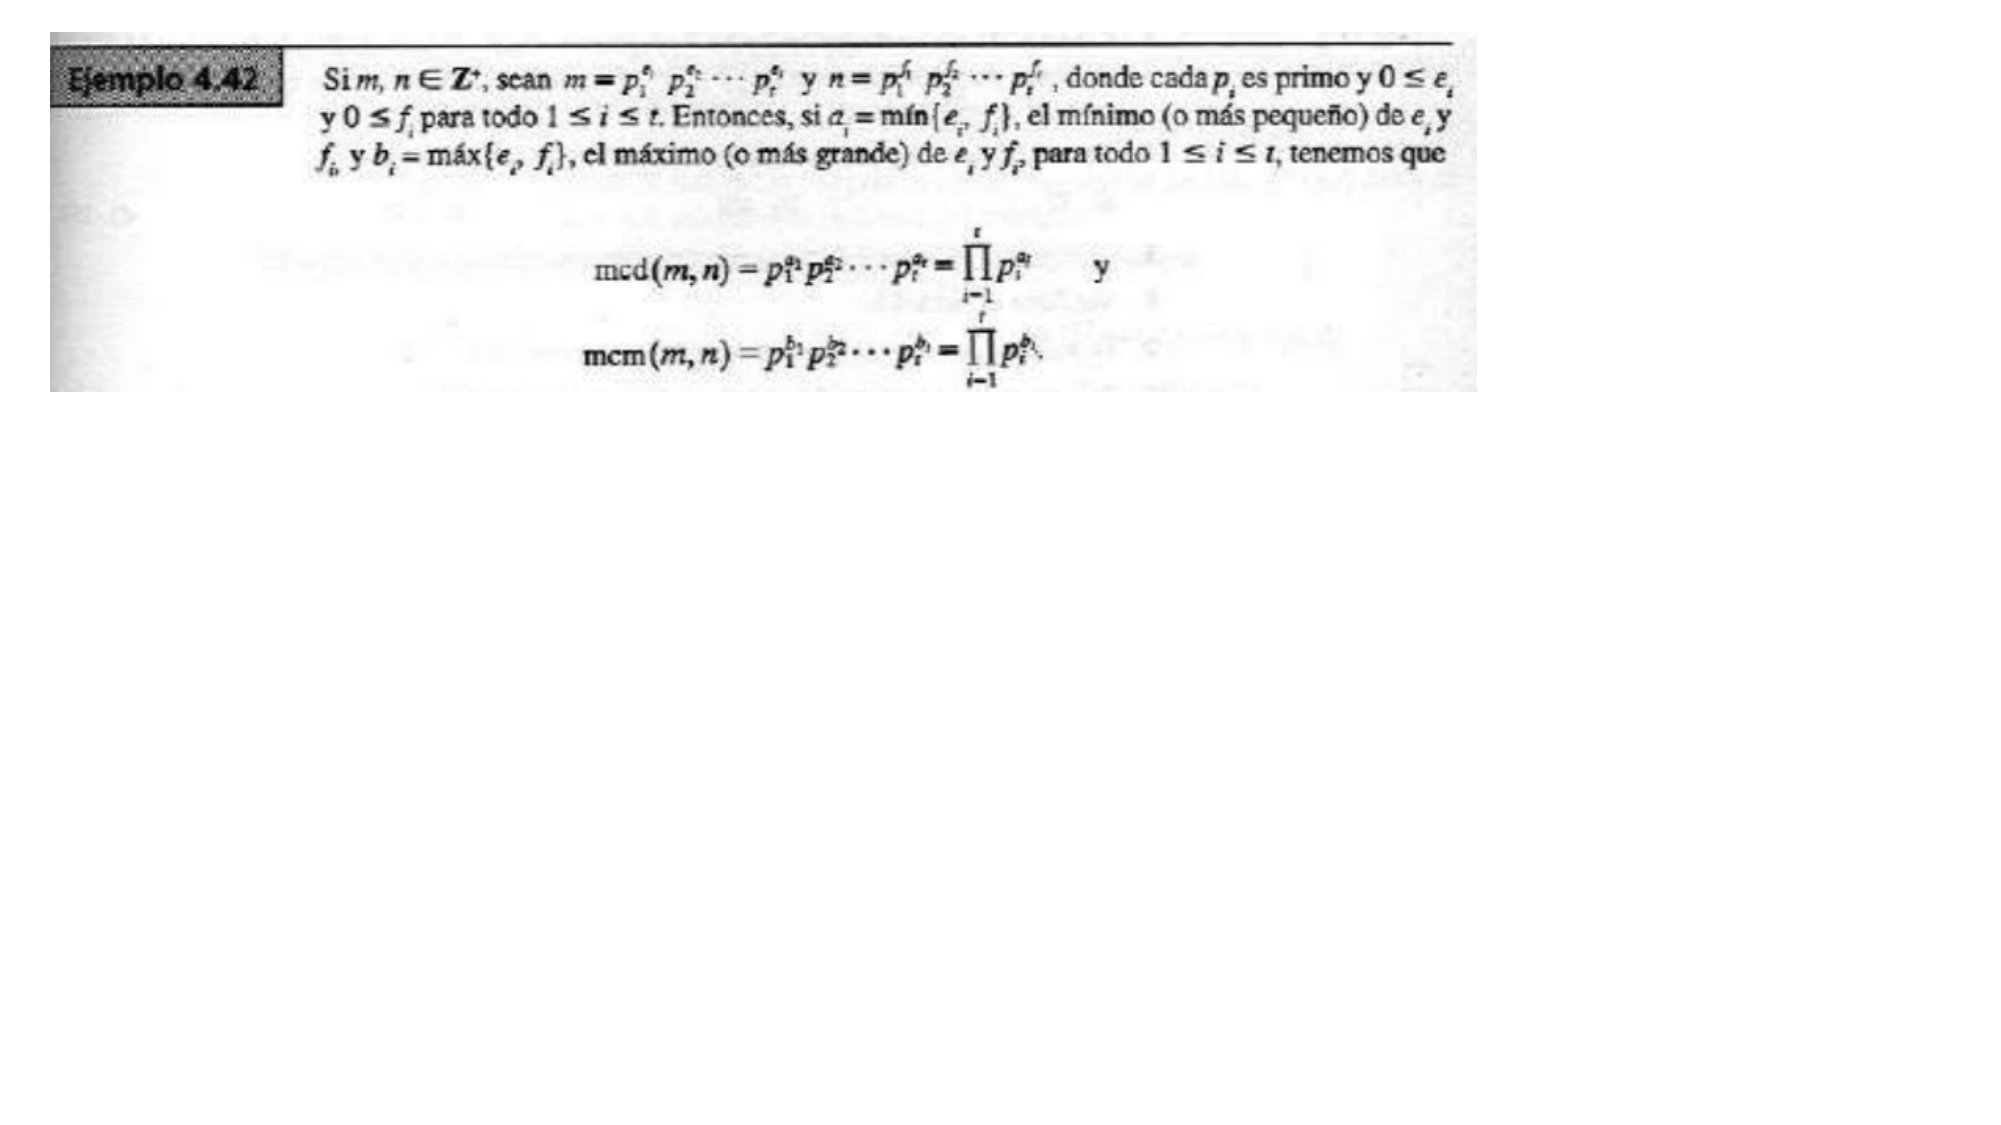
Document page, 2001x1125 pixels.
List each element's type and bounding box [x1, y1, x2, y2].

picture [49, 32, 1477, 392]
